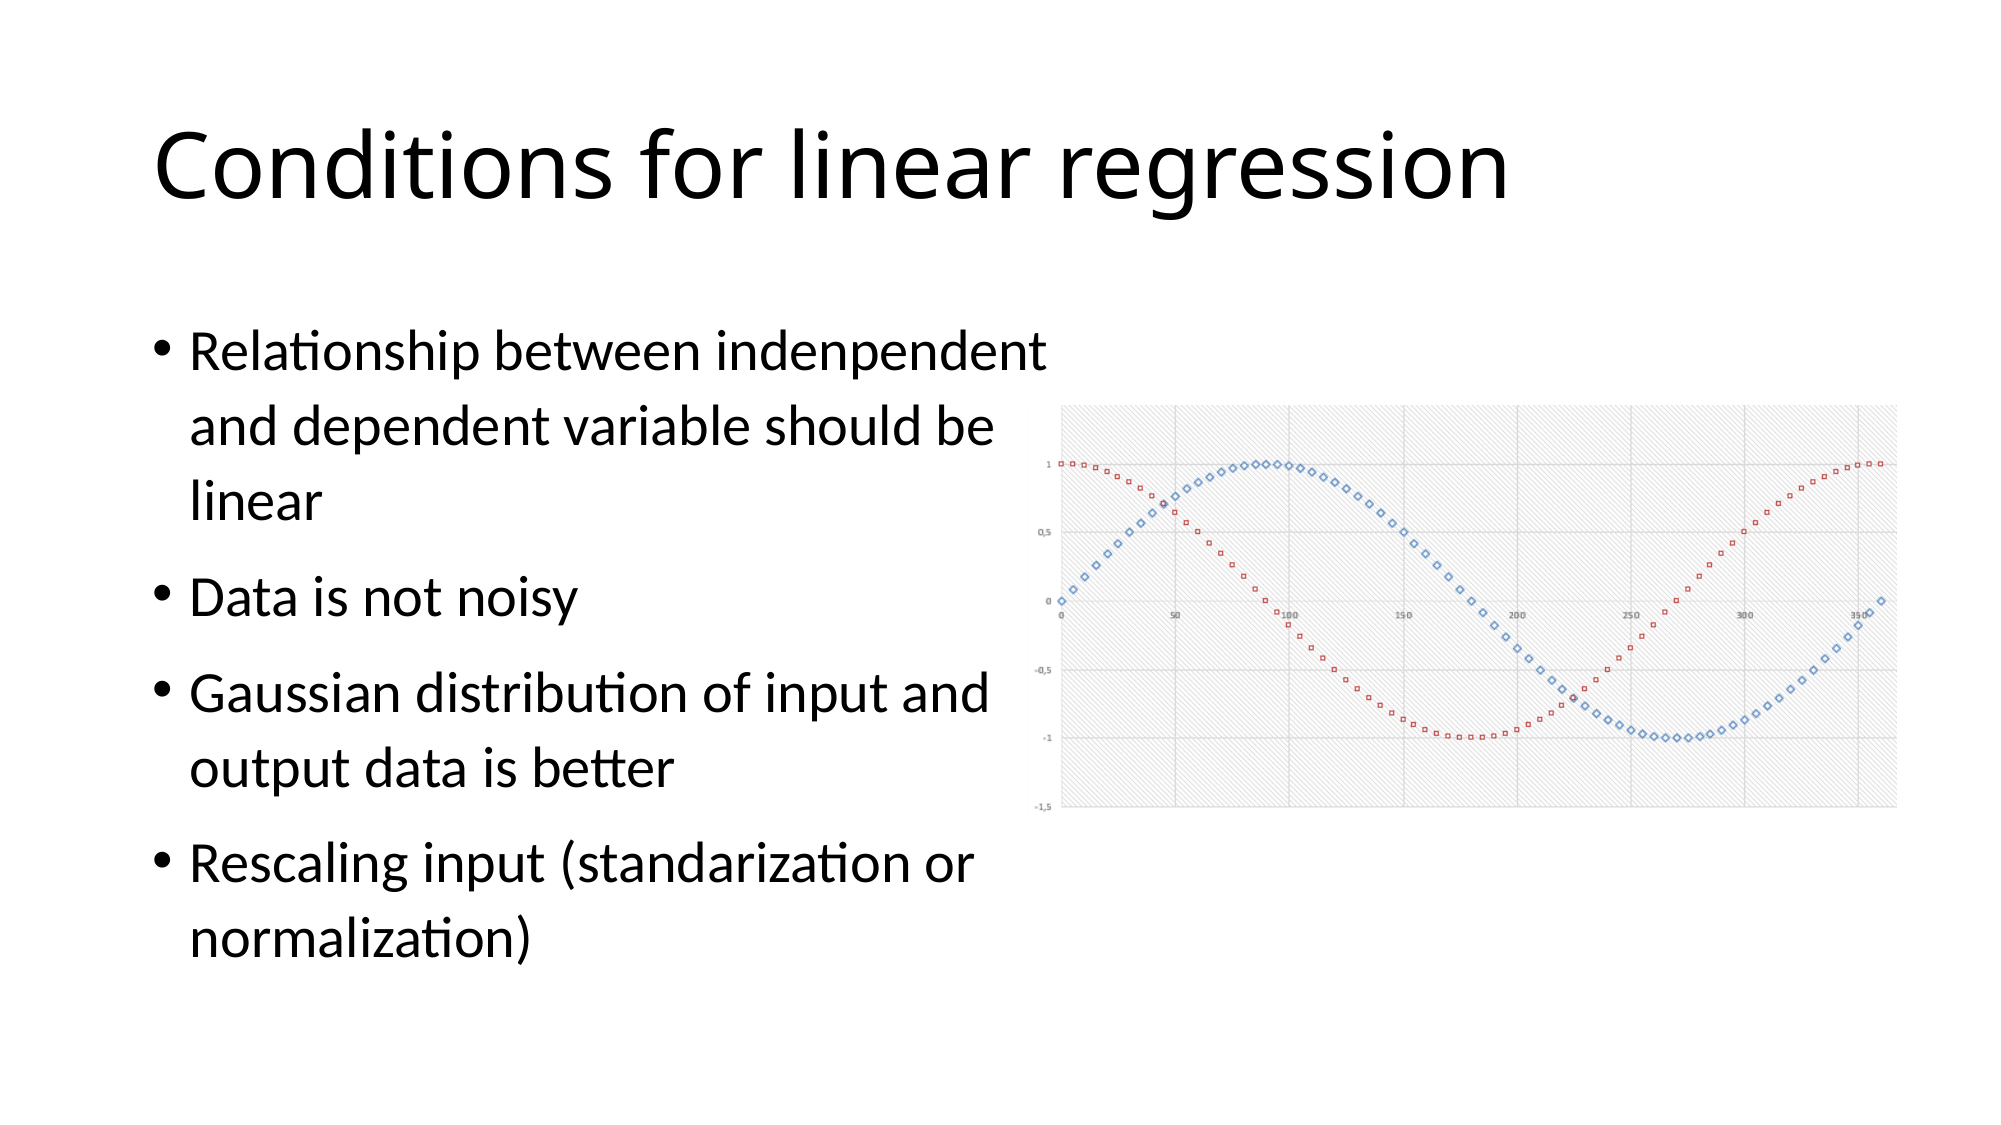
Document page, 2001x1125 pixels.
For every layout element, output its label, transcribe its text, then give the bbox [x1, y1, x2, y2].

title Conditions for linear regression [137, 59, 1863, 278]
picture [1028, 405, 1897, 819]
list Relationship between indenpendent and dependent variable should be linear Data is not noisy Gaussian distribution of input and output data is better Rescaling input (standarization or normalization) [137, 299, 1098, 1014]
